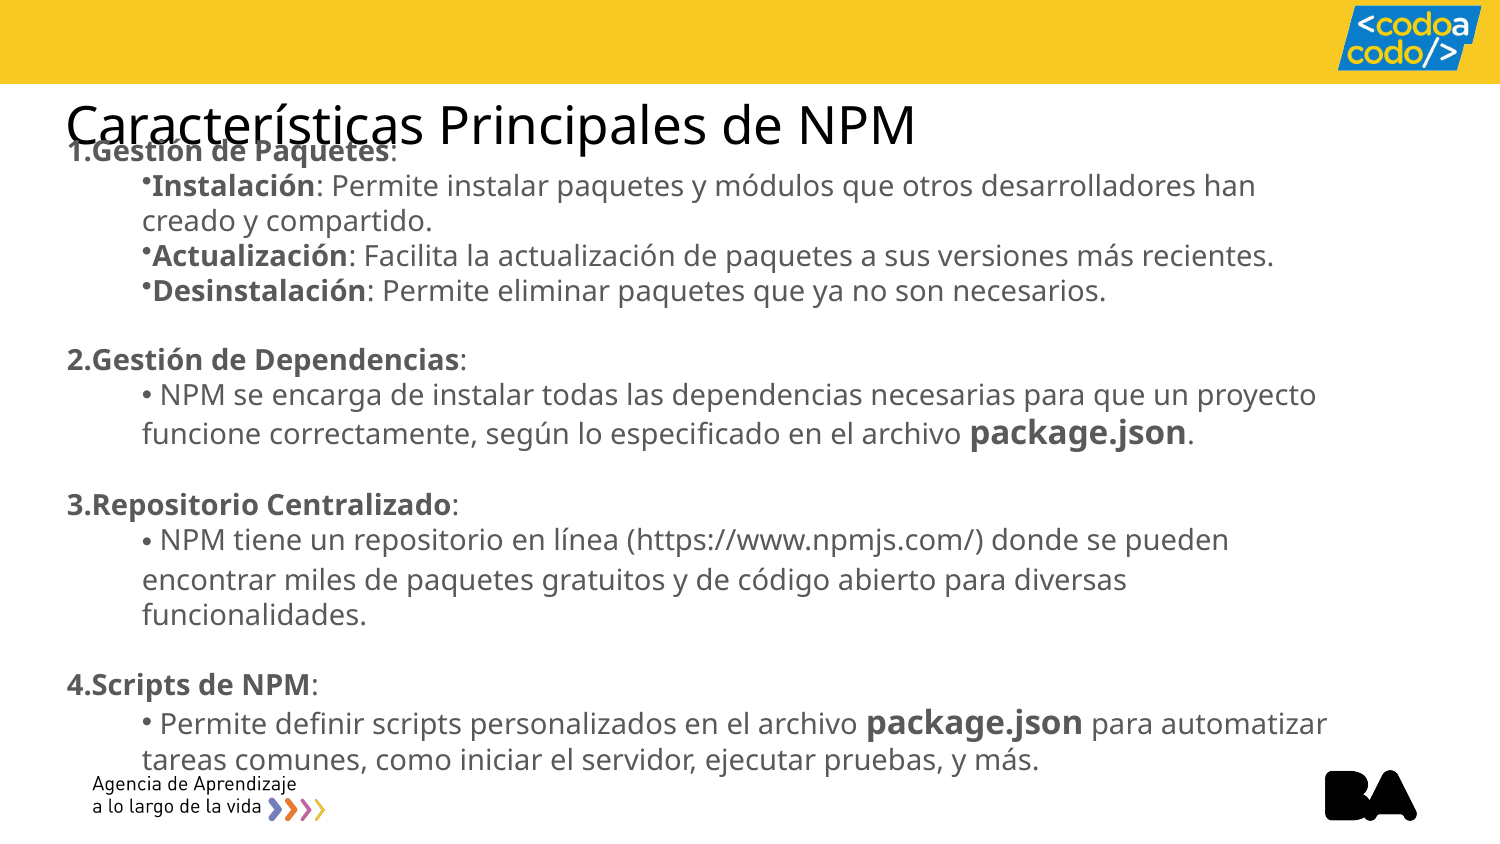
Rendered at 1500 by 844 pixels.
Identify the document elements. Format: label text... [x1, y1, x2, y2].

picture [1337, 5, 1482, 71]
text_box Gestión de Paquetes: Instalación: Permite instalar paquetes y módulos que otros desarrolladores han creado y compartido. Actualización: Facilita la actualización de paquetes a sus versiones más recientes. Desinstalación: Permite eliminar paquetes que ya no son necesarios. Gestión de Dependencias: NPM se encarga de instalar todas las dependencias necesarias para que un proyecto funcione correctamente, según lo especificado en el archivo package.json. Repositorio Centralizado: NPM tiene un repositorio en línea (https://www.npmjs.com/) donde se pueden encontrar miles de paquetes gratuitos y de código abierto para diversas funcionalidades. Scripts de NPM: Permite definir scripts personalizados en el archivo package.json para automatizar tareas comunes, como iniciar el servidor, ejecutar pruebas, y más. [66, 112, 1344, 796]
title Características Principales de NPM [50, 76, 1445, 171]
picture [1325, 770, 1417, 821]
picture [70, 796, 344, 835]
